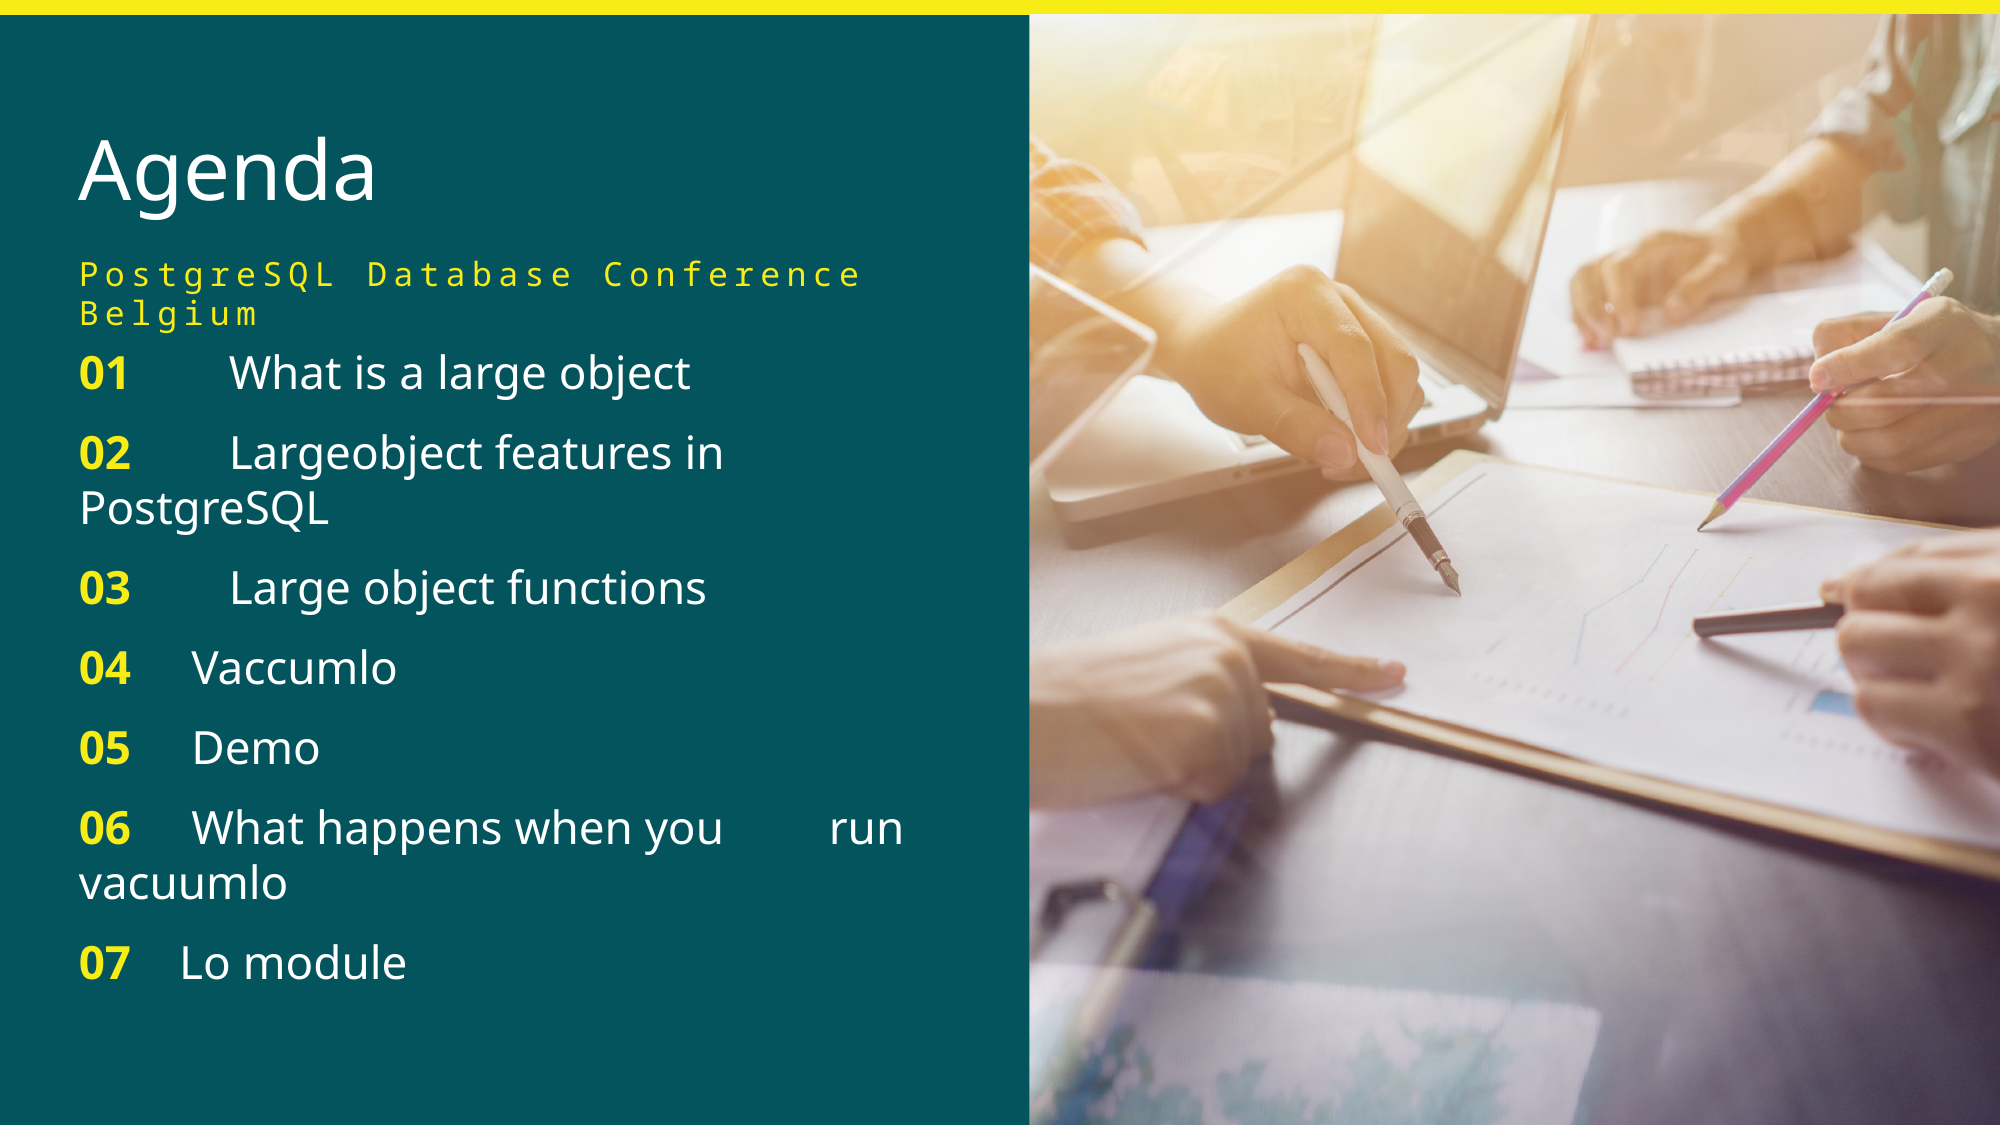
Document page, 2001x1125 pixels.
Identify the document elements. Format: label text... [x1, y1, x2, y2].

subtitle PostgreSQL Database Conference Belgium [78, 252, 1029, 334]
title Agenda [78, 36, 971, 219]
picture [1029, 14, 2000, 1125]
list 01 What is a large object 02 Largeobject features in PostgreSQL 03 Large object functions 04 Vaccumlo 05 Demo 06 What happens when you run vacuumlo 07 Lo module [78, 343, 971, 1071]
